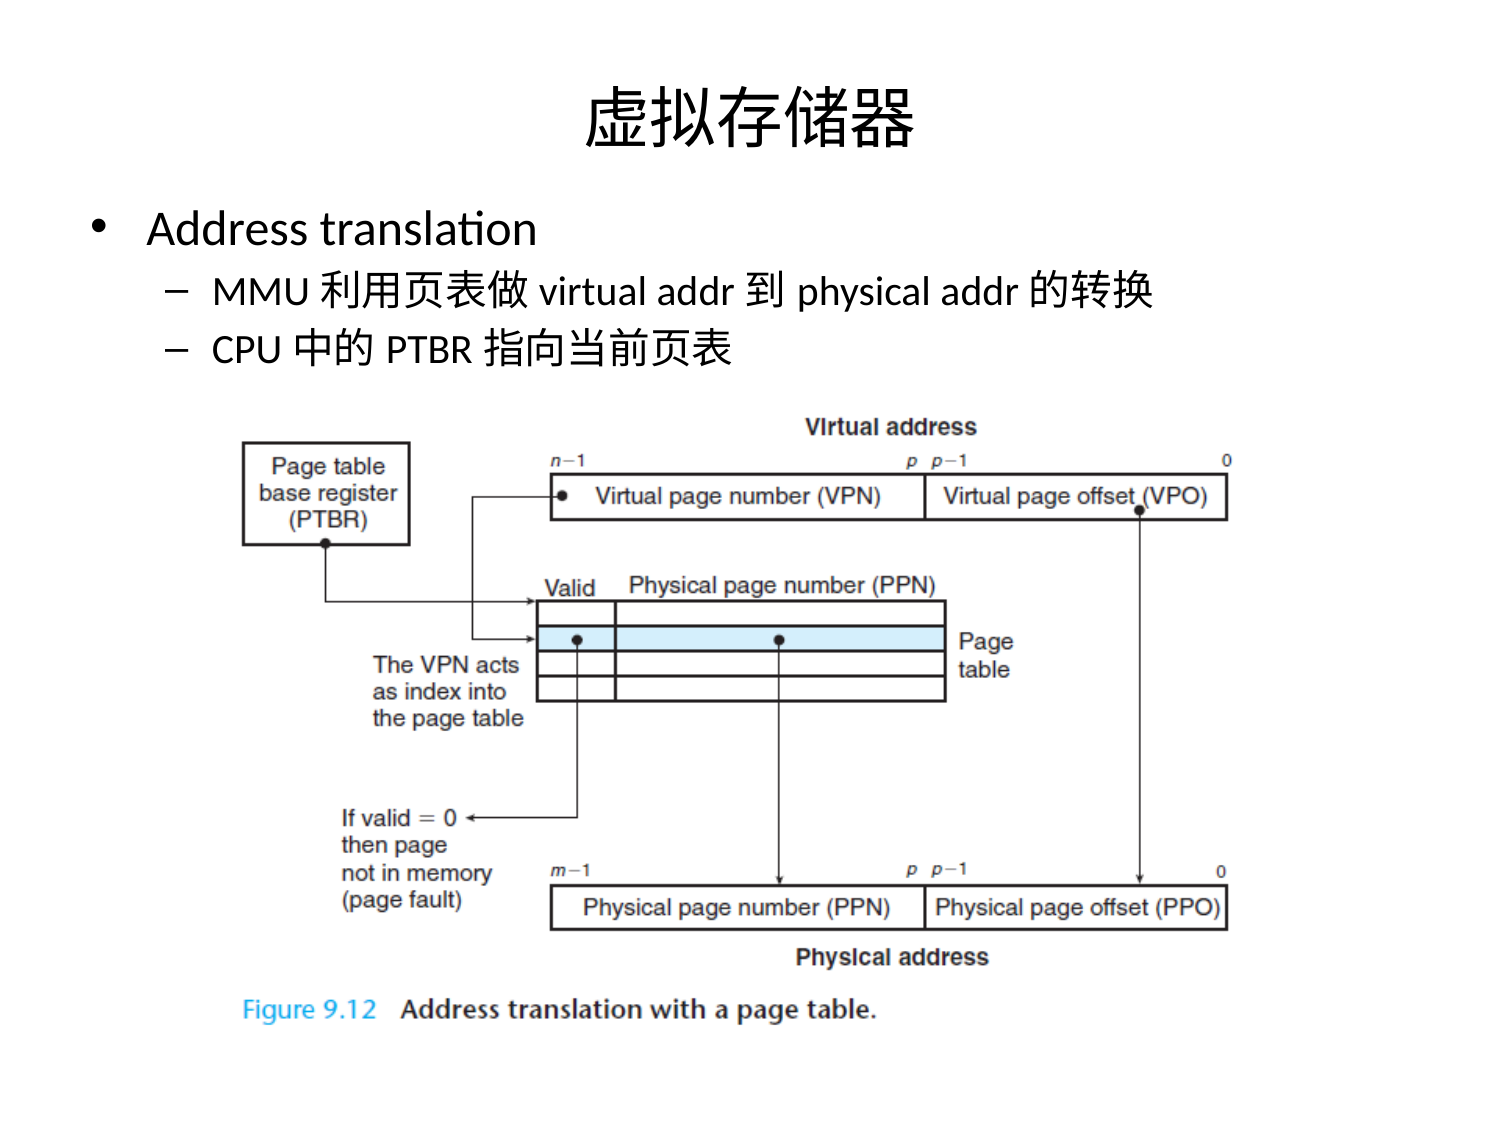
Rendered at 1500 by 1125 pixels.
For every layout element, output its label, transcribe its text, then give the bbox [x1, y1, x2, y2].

list Address translation MMU利用页表做virtual addr到physical addr的转换 CPU中的PTBR指向当前页表 [75, 187, 1425, 1100]
title 虚拟存储器 [75, 45, 1425, 187]
picture [224, 412, 1255, 1037]
